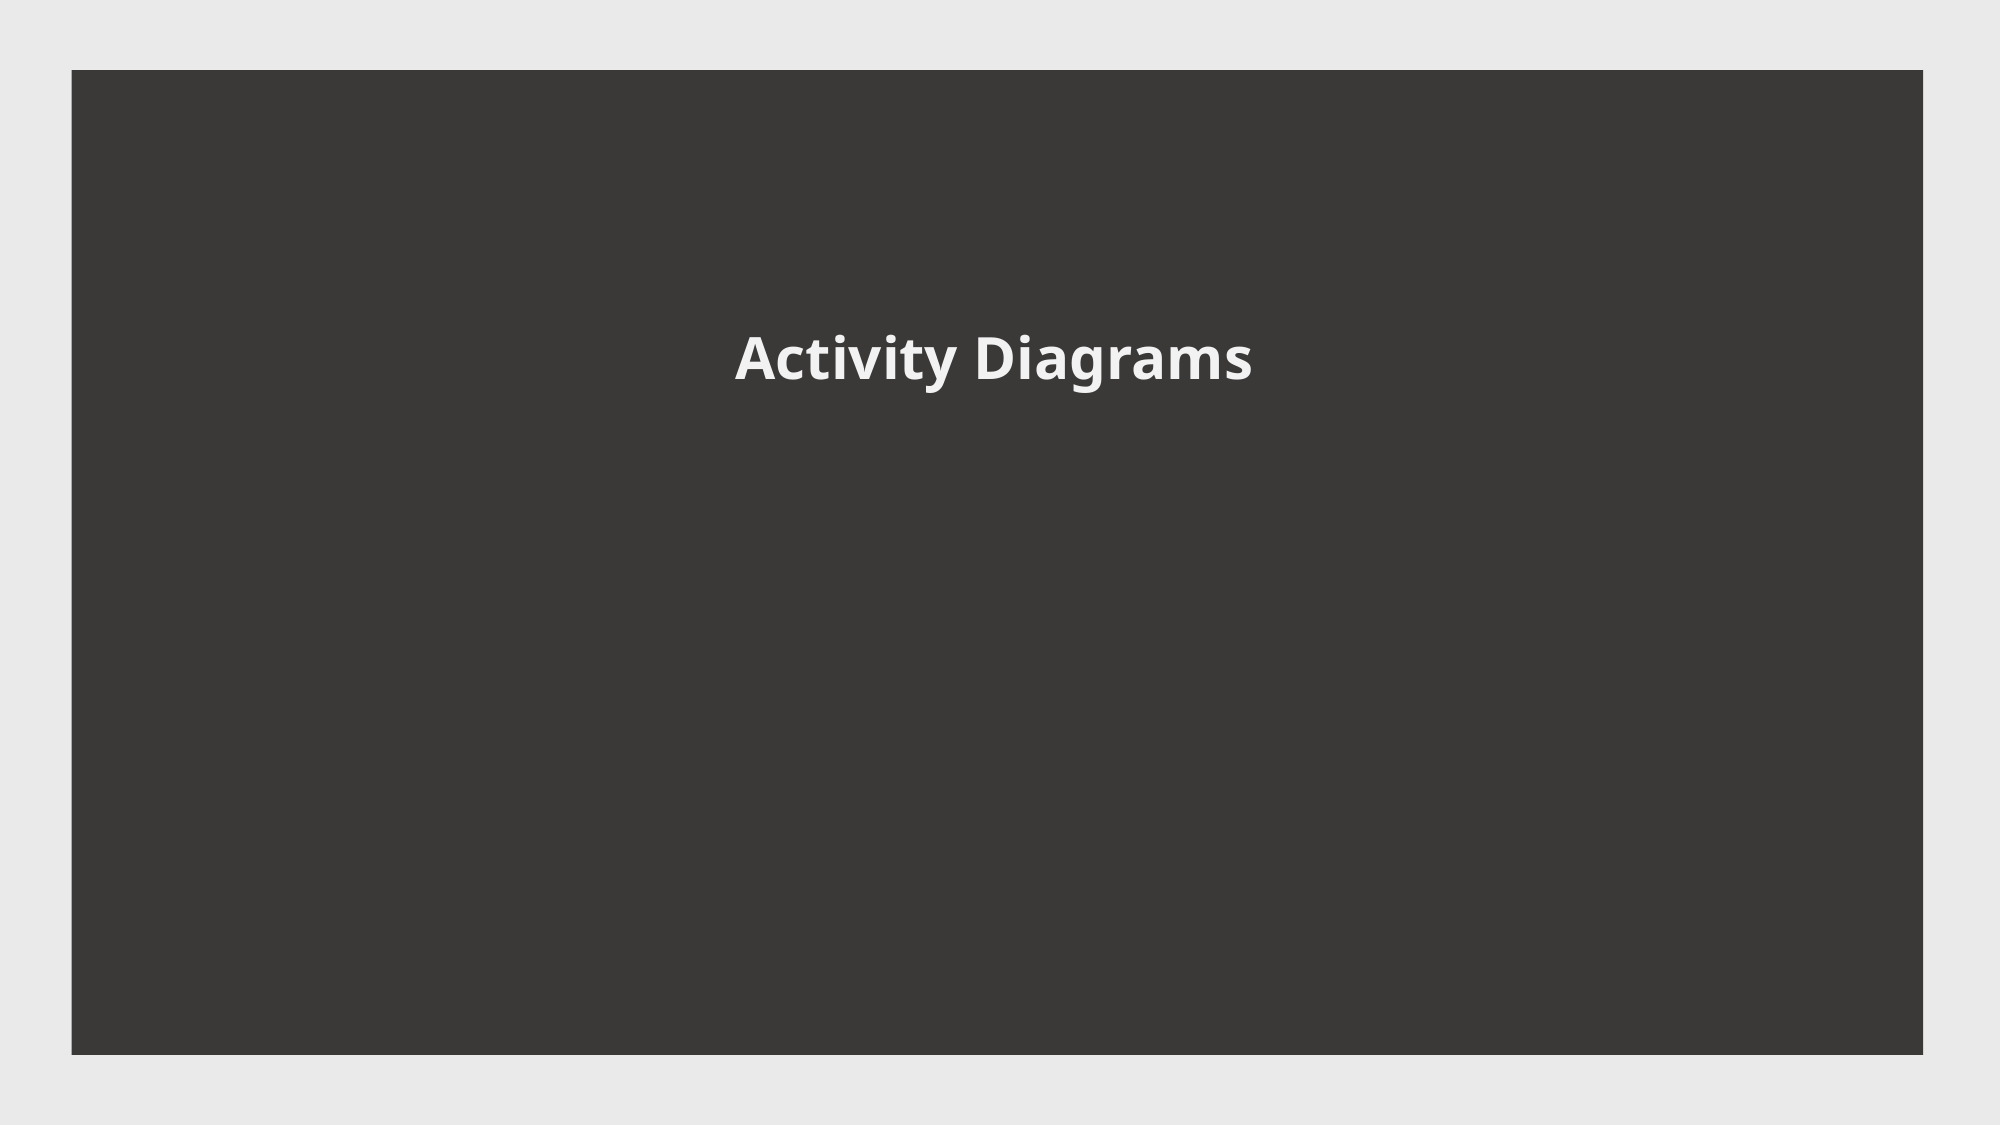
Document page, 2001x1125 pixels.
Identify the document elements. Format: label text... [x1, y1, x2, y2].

text_box Activity Diagrams [439, 313, 1550, 399]
text_box [70, 69, 1924, 1056]
text_box [0, 0, 2000, 1125]
